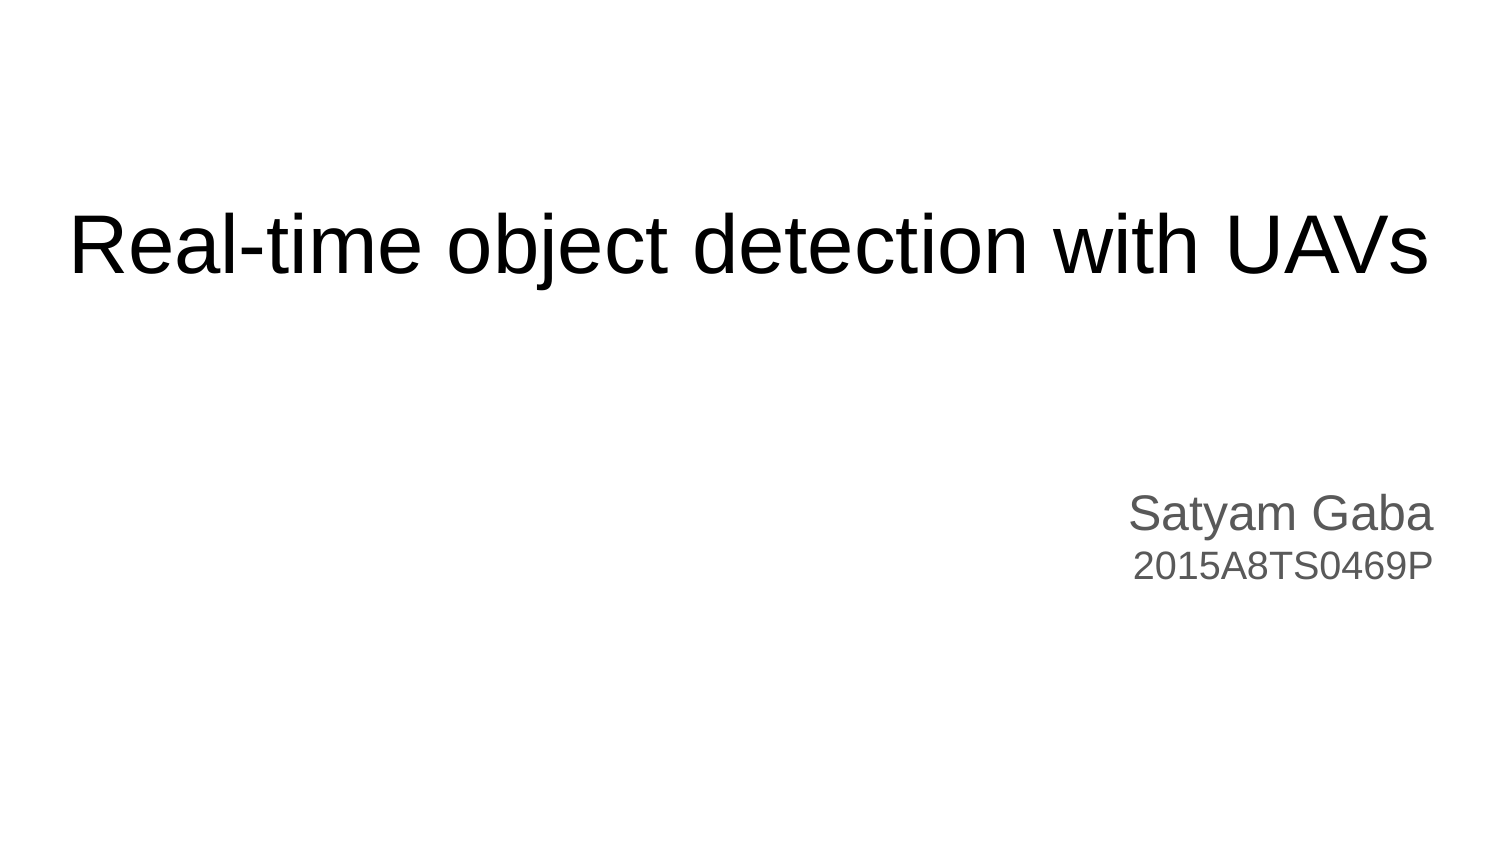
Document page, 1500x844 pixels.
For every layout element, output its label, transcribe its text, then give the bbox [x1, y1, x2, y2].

subtitle Satyam Gaba 2015A8TS0469P [51, 464, 1449, 595]
title Real-time object detection with UAVs [51, 122, 1449, 306]
